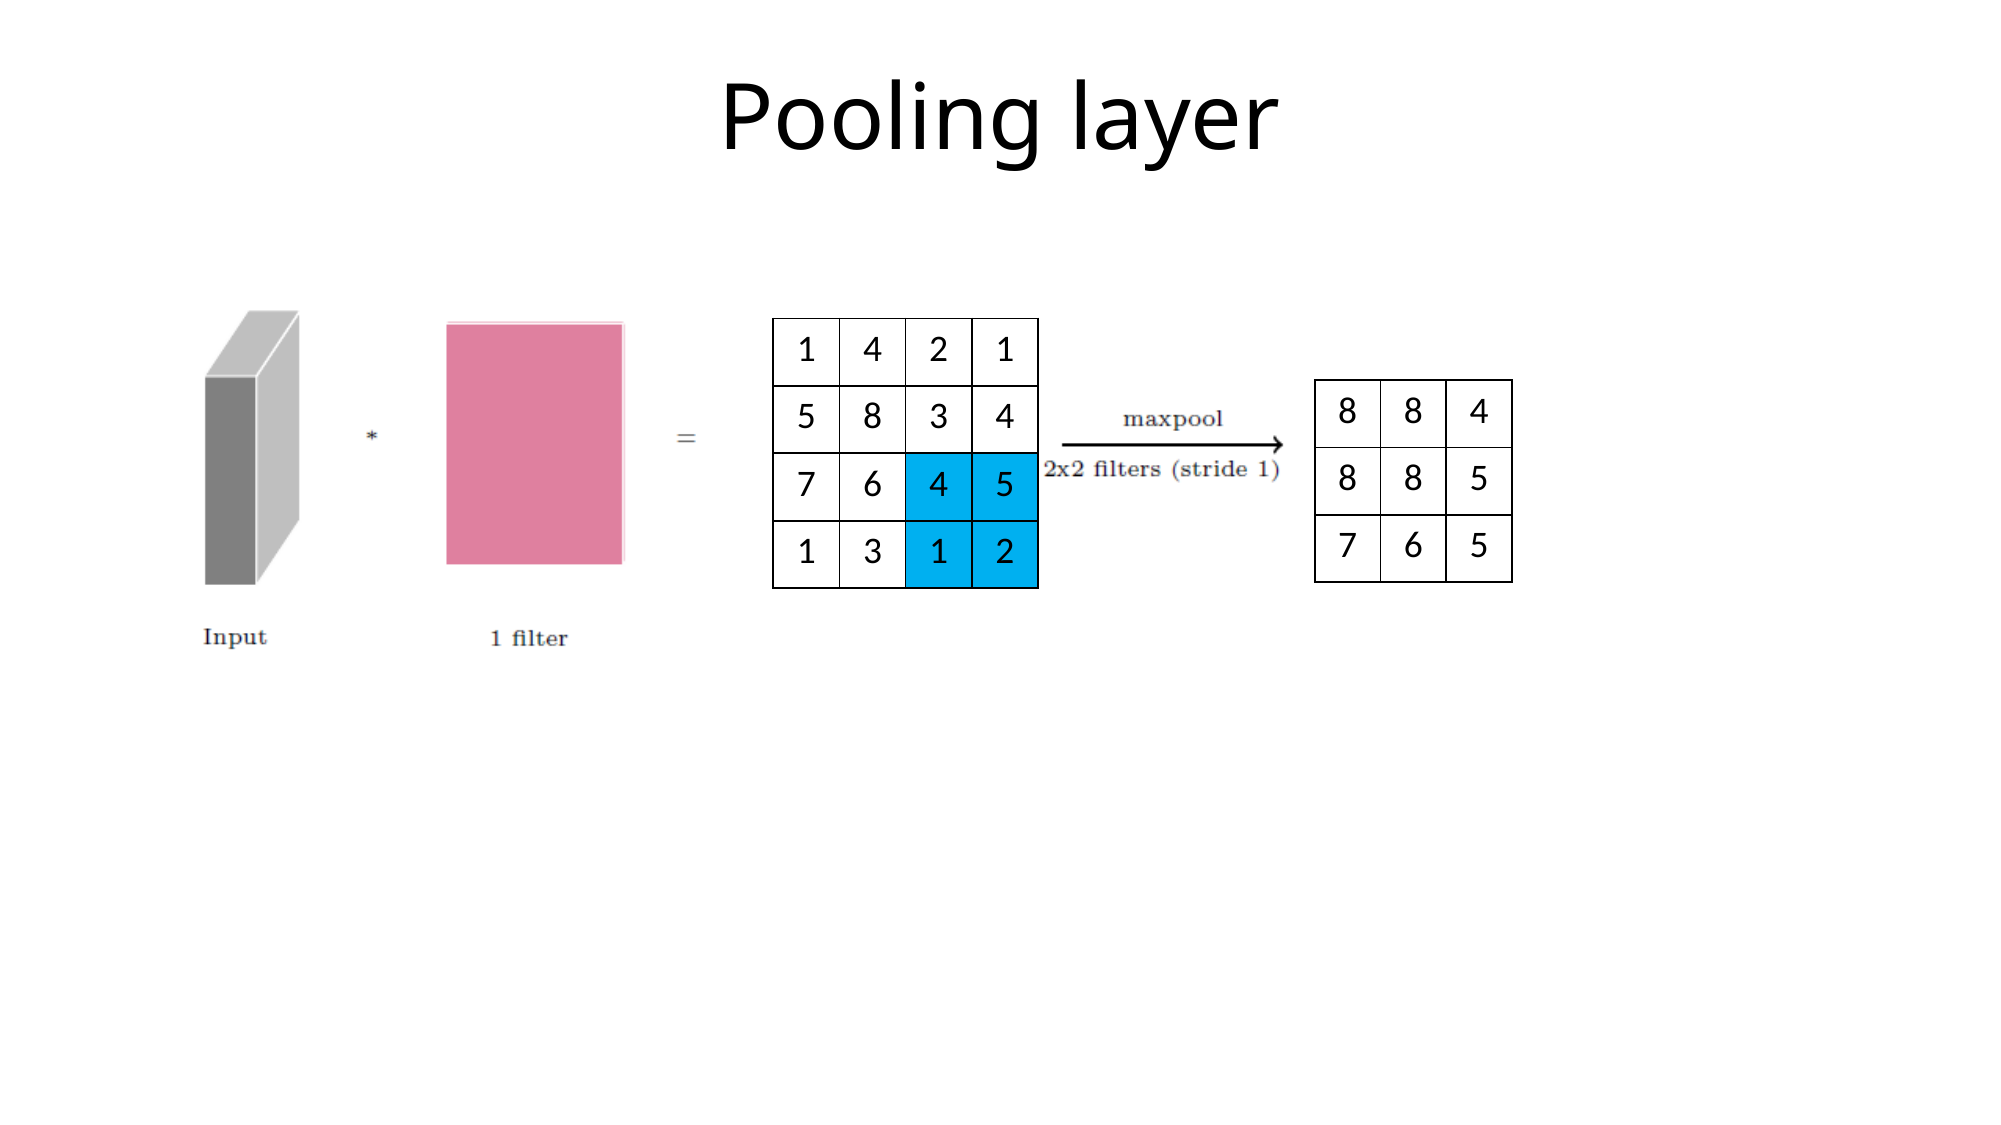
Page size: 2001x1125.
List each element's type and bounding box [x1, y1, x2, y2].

table_cell [774, 522, 839, 587]
picture [1042, 398, 1291, 508]
table_cell [1447, 448, 1511, 514]
title [137, 59, 1863, 180]
table_cell [1447, 516, 1511, 581]
table_cell [973, 522, 1037, 587]
table_header [1316, 381, 1380, 447]
picture [160, 270, 721, 679]
table_header [1381, 381, 1445, 447]
table_header [840, 319, 905, 385]
table_header [906, 319, 971, 385]
table_cell [906, 387, 971, 452]
table_cell [1316, 448, 1380, 514]
table_cell [906, 522, 971, 587]
table_cell [774, 387, 839, 452]
table_cell [973, 387, 1037, 452]
table_cell [774, 454, 839, 520]
table_cell [840, 522, 905, 587]
table_cell [840, 454, 905, 520]
table_cell [1381, 516, 1445, 581]
table_cell [840, 387, 905, 452]
table_cell [1381, 448, 1445, 514]
table_cell [973, 454, 1037, 520]
table_header [973, 319, 1037, 385]
table_cell [906, 454, 971, 520]
table_header [1447, 381, 1511, 447]
table_cell [1316, 516, 1380, 581]
table_header [774, 319, 839, 385]
